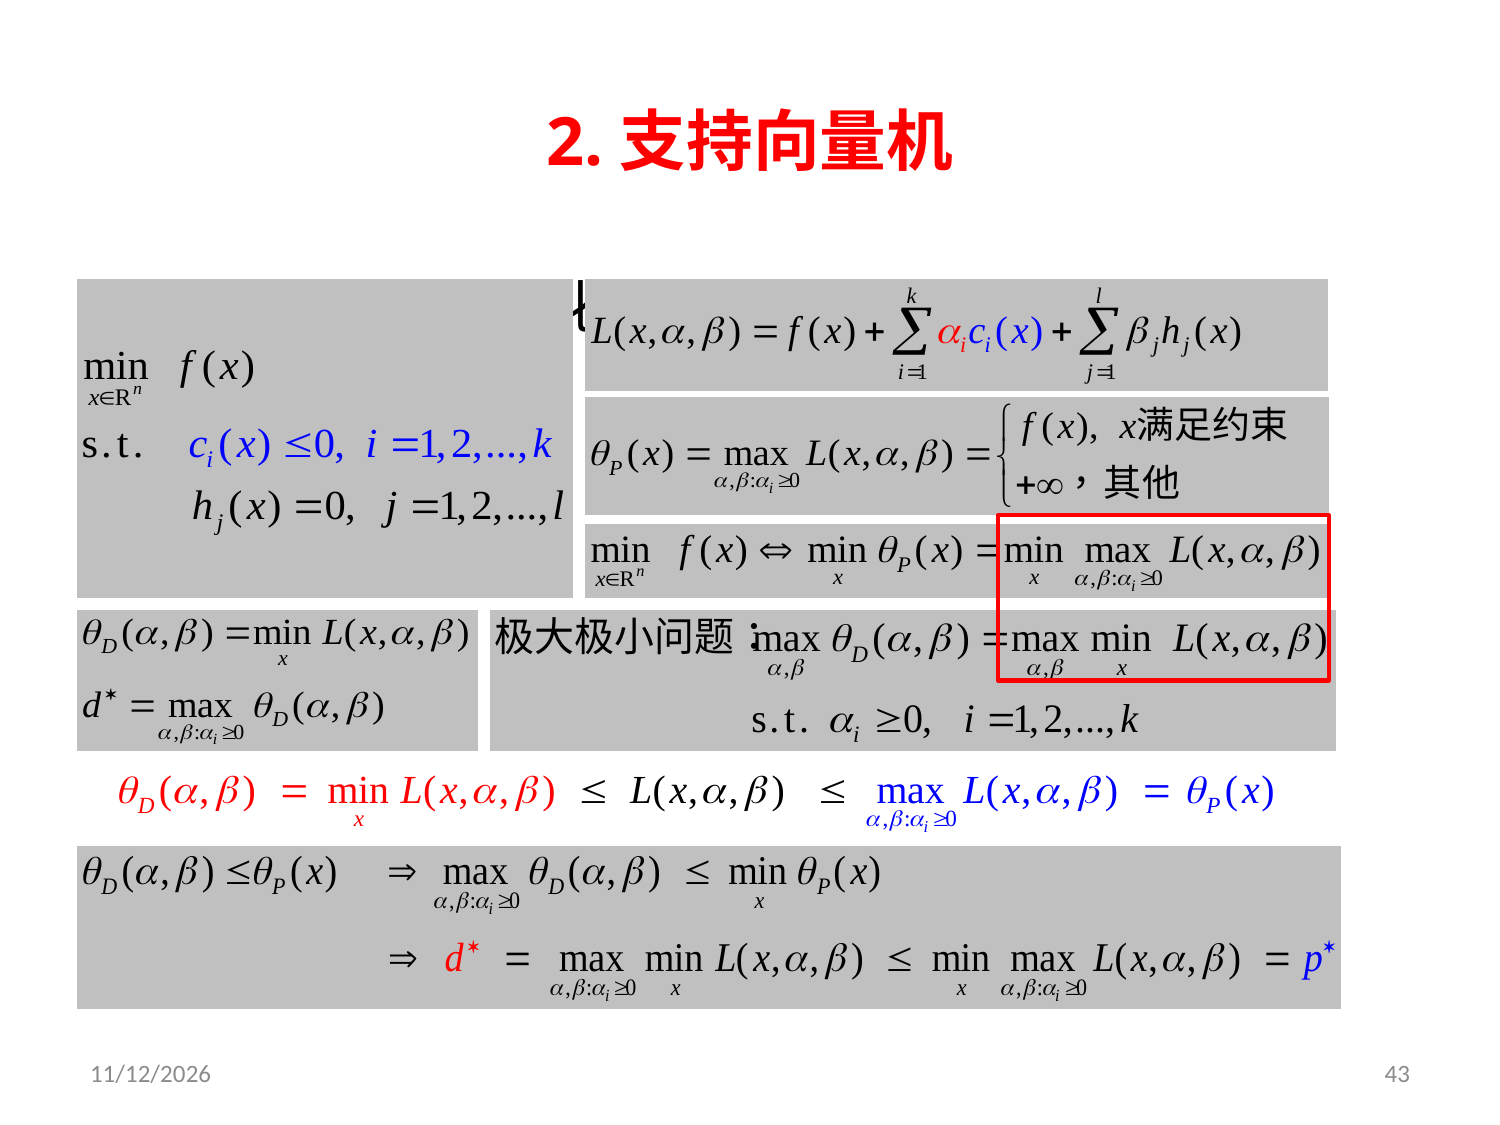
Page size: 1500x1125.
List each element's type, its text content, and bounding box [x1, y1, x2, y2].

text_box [76, 278, 574, 599]
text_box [76, 845, 1341, 1010]
list 2.1 硬间隔最大化 拉格朗日对偶性 B. 对偶问题问题 C.原始 vs.对偶 [75, 262, 1425, 1005]
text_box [584, 396, 1330, 516]
title 2.支持向量机 [75, 45, 1425, 233]
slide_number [75, 1042, 425, 1103]
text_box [489, 609, 1336, 752]
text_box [76, 609, 479, 752]
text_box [111, 762, 1282, 840]
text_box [584, 278, 1329, 392]
slide_number 43 [1074, 1042, 1425, 1103]
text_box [584, 523, 1330, 599]
